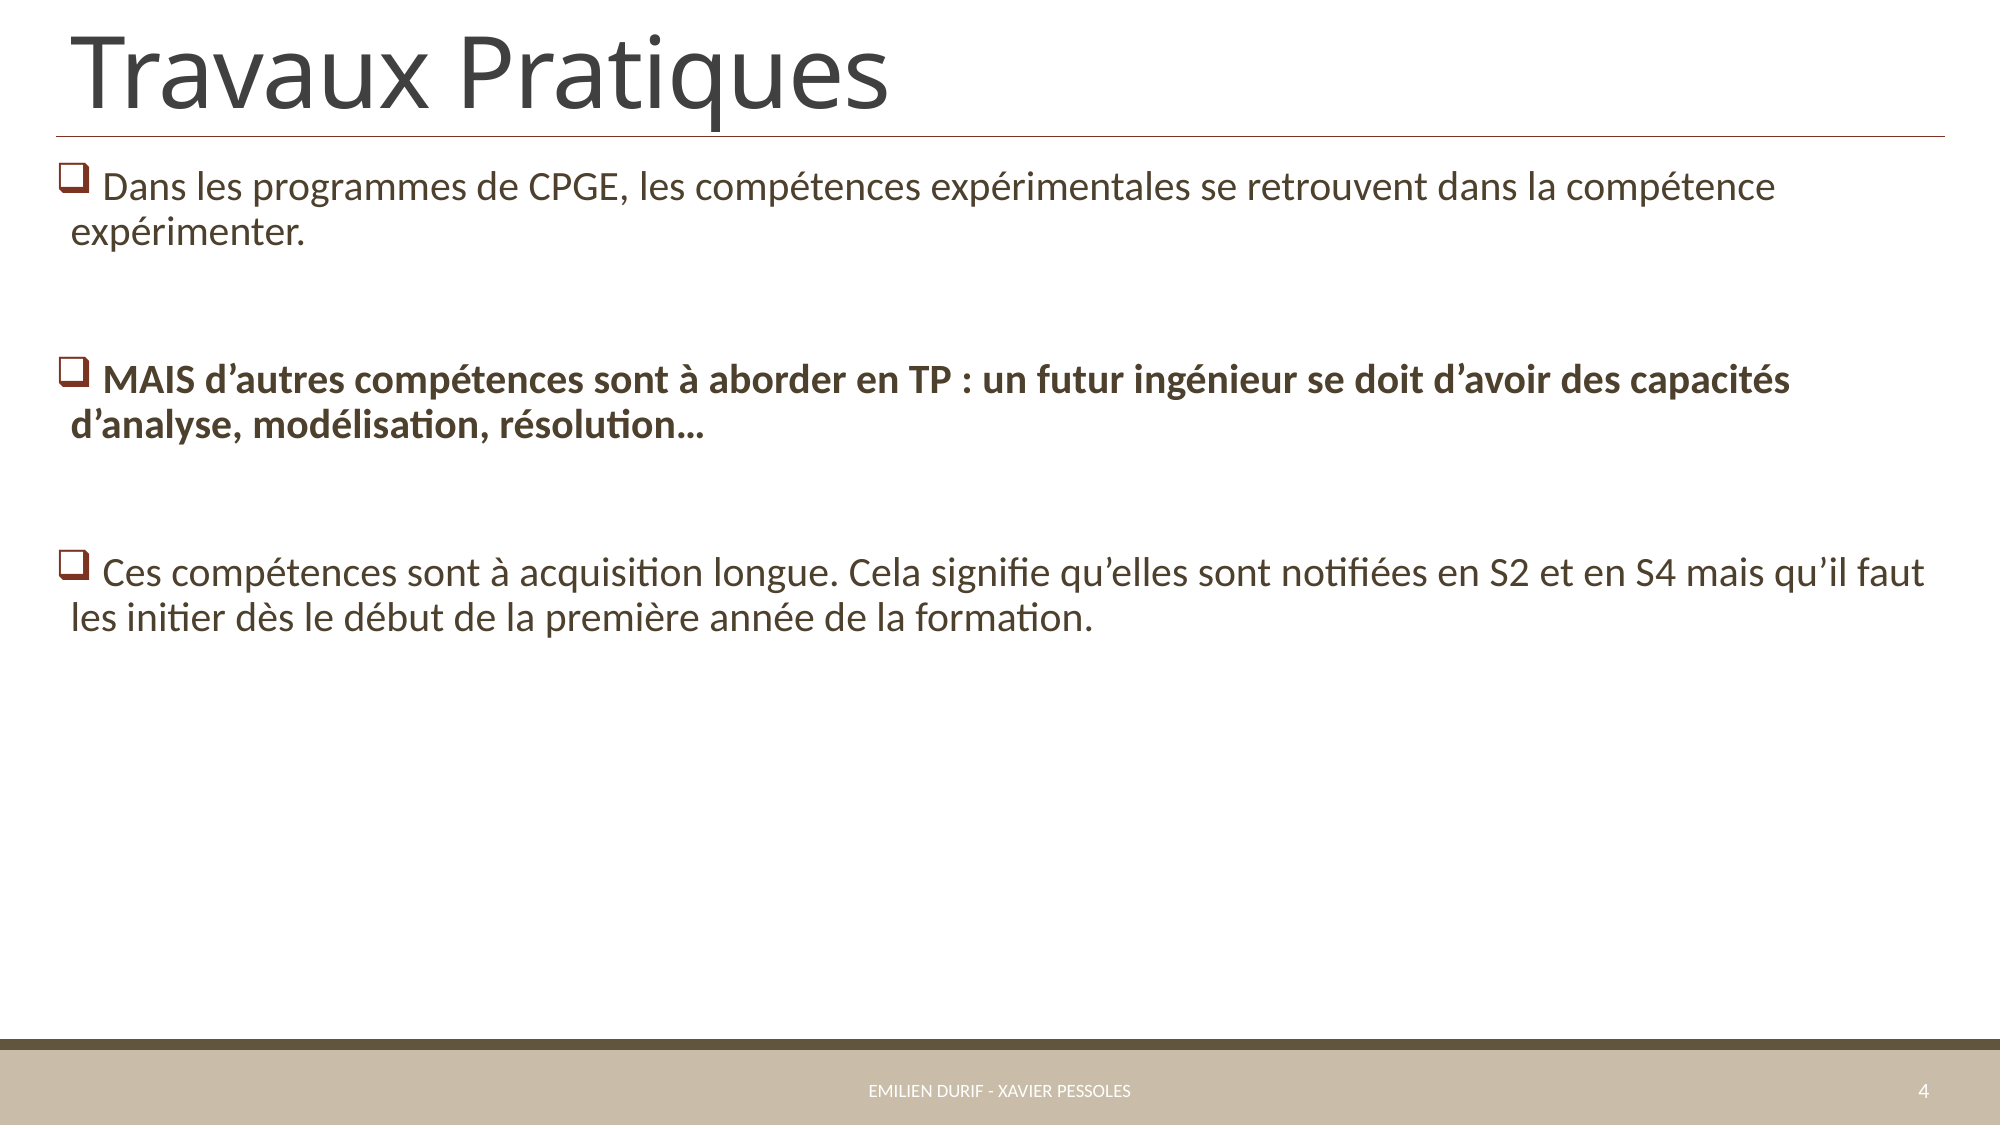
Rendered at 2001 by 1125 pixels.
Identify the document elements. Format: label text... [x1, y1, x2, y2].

slide_number 4 [1709, 1059, 1945, 1120]
footer Emilien Durif - Xavier Pessoles [409, 1059, 1591, 1120]
list Dans les programmes de CPGE, les compétences expérimentales se retrouvent dans la compétence expérimenter. MAIS d’autres compétences sont à aborder en TP : un futur ingénieur se doit d’avoir des capacités d’analyse, modélisation, résolution… Ces compétences sont à acquisition longue. Cela signifie qu’elles sont notifiées en S2 et en S4 mais qu’il faut les initier dès le début de la première année de la formation. [55, 156, 1946, 1013]
title Travaux Pratiques [55, 5, 1946, 137]
